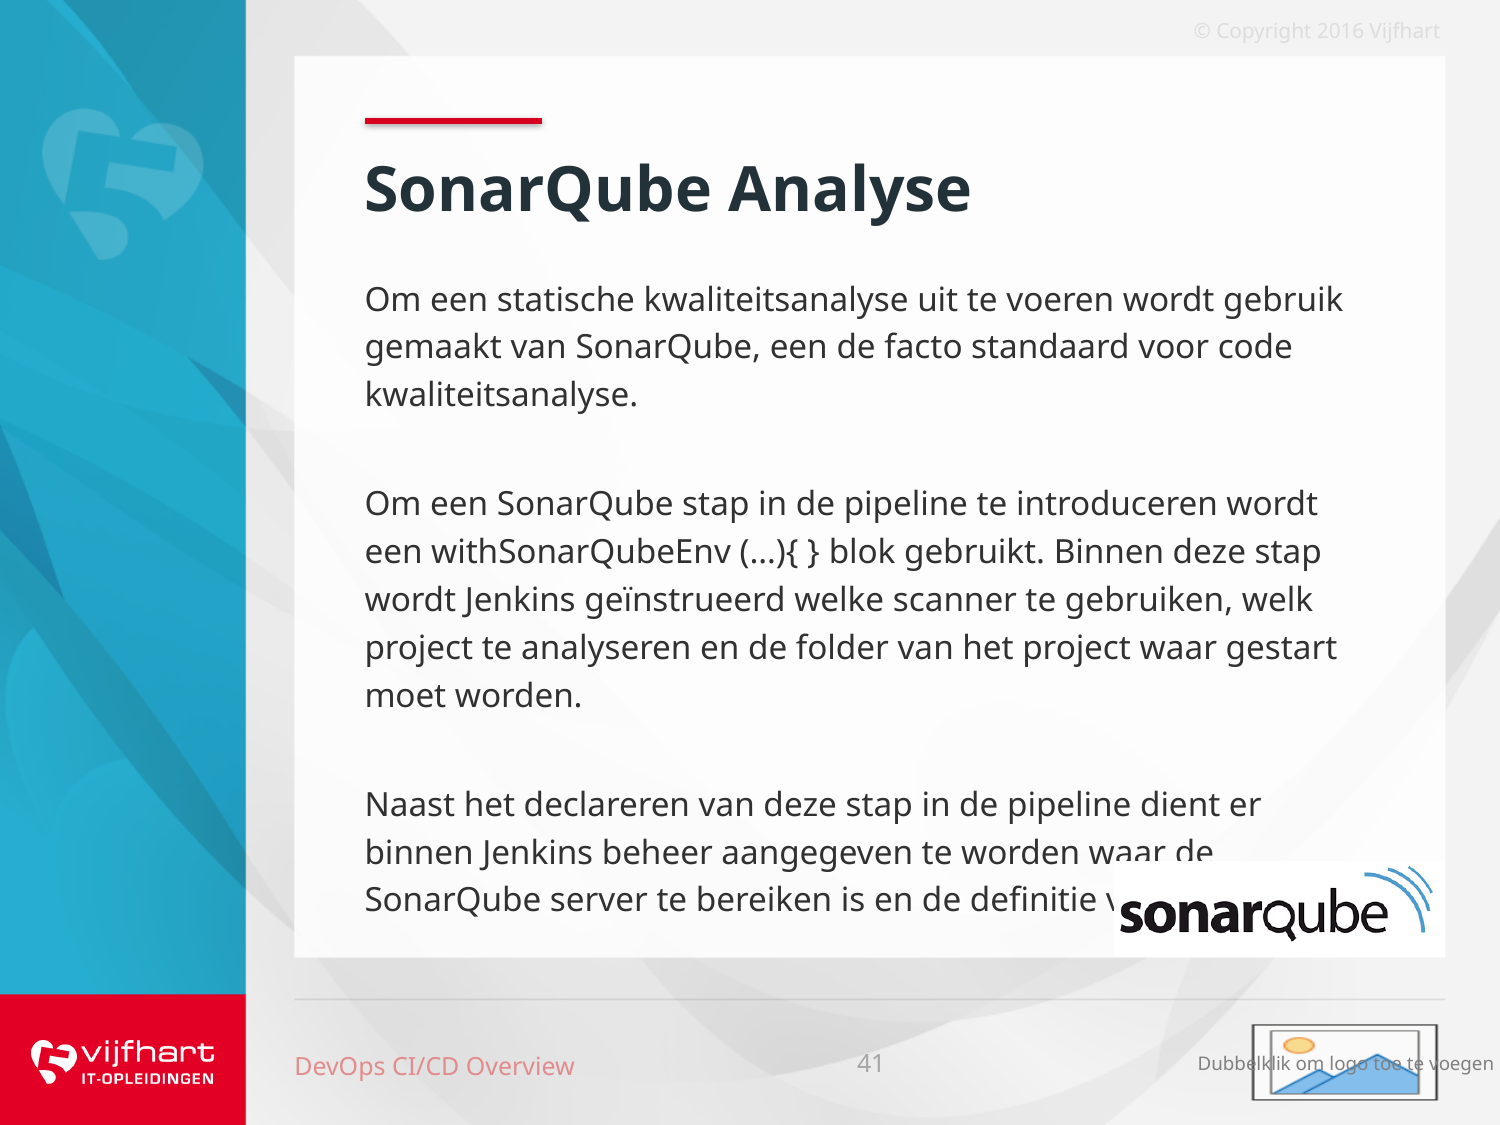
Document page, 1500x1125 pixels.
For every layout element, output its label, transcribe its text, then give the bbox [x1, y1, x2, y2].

title SonarQube Analyse [349, 156, 1395, 226]
list Om een statische kwaliteitsanalyse uit te voeren wordt gebruik gemaakt van SonarQube, een de facto standaard voor code kwaliteitsanalyse. Om een SonarQube stap in de pipeline te introduceren wordt een withSonarQubeEnv (…){ } blok gebruikt. Binnen deze stap wordt Jenkins geïnstrueerd welke scanner te gebruiken, welk project te analyseren en de folder van het project waar gestart moet worden. Naast het declareren van deze stap in de pipeline dient er binnen Jenkins beheer aangegeven te worden waar de SonarQube server te bereiken is en de definitie van de scanner. [349, 262, 1395, 959]
picture [0, 0, 1500, 1125]
footer DevOps CI/CD Overview [279, 1042, 811, 1103]
